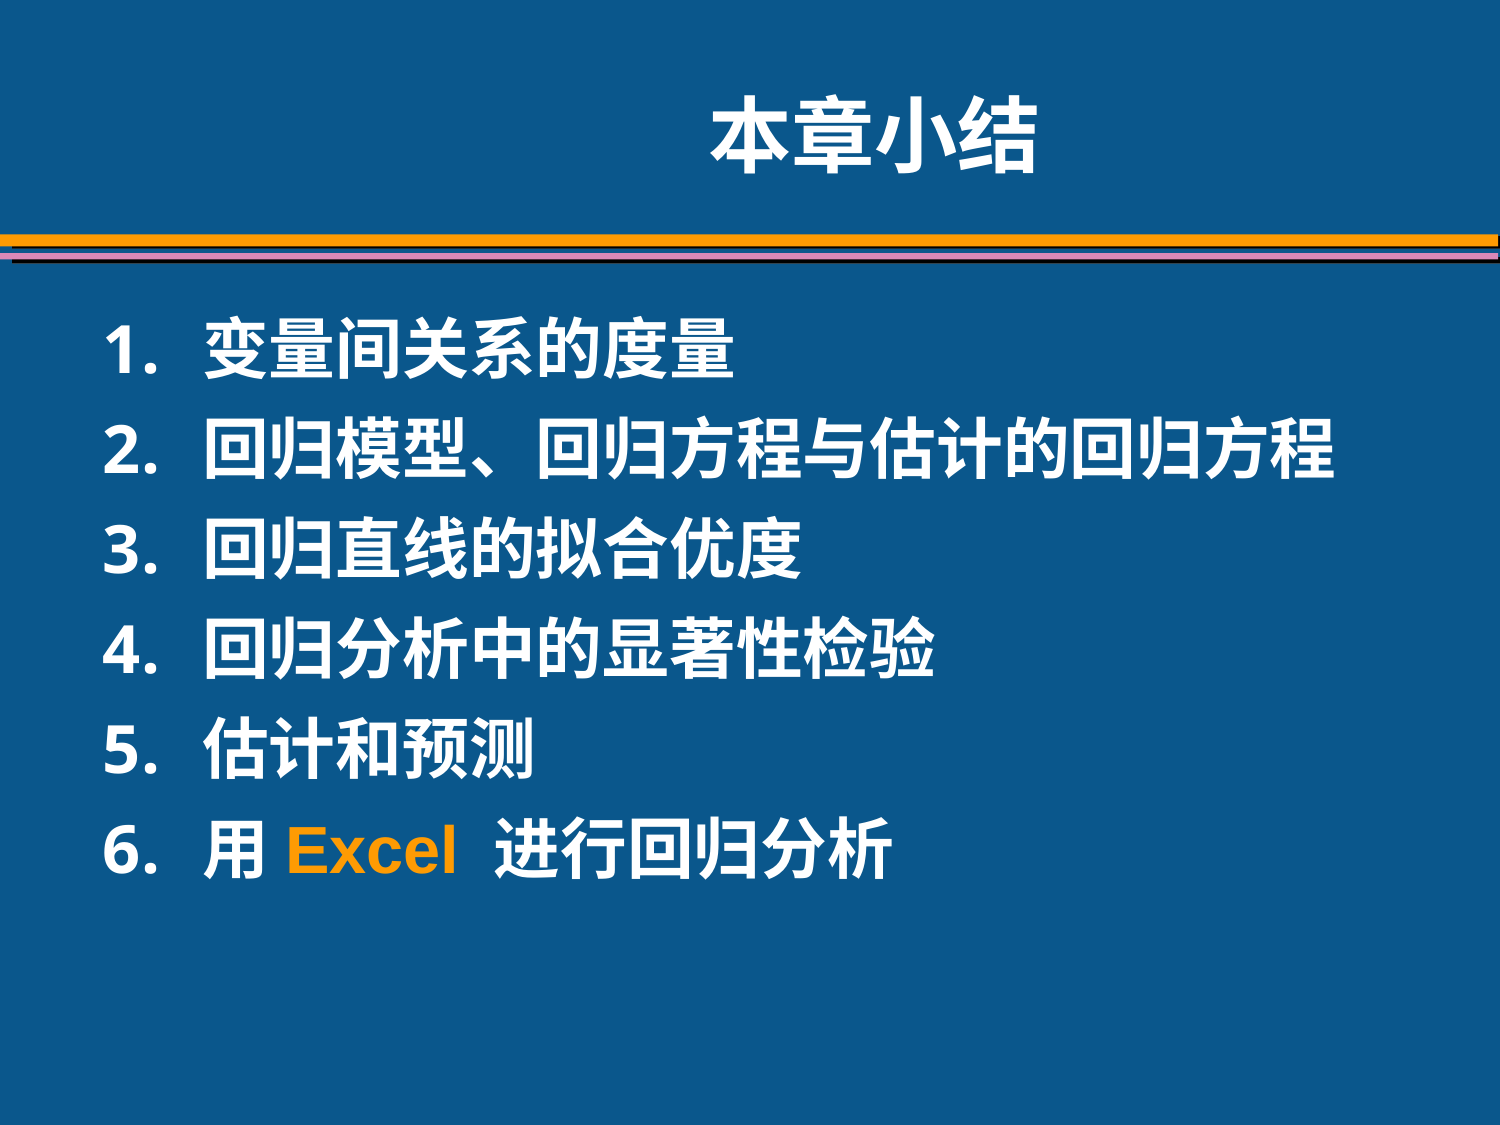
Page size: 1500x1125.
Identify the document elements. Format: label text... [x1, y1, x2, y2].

list 变量间关系的度量 回归模型、回归方程与估计的回归方程 回归直线的拟合优度 回归分析中的显著性检验 估计和预测 用Excel 进行回归分析 [87, 299, 1425, 1013]
title 本章小结 [300, 62, 1450, 213]
